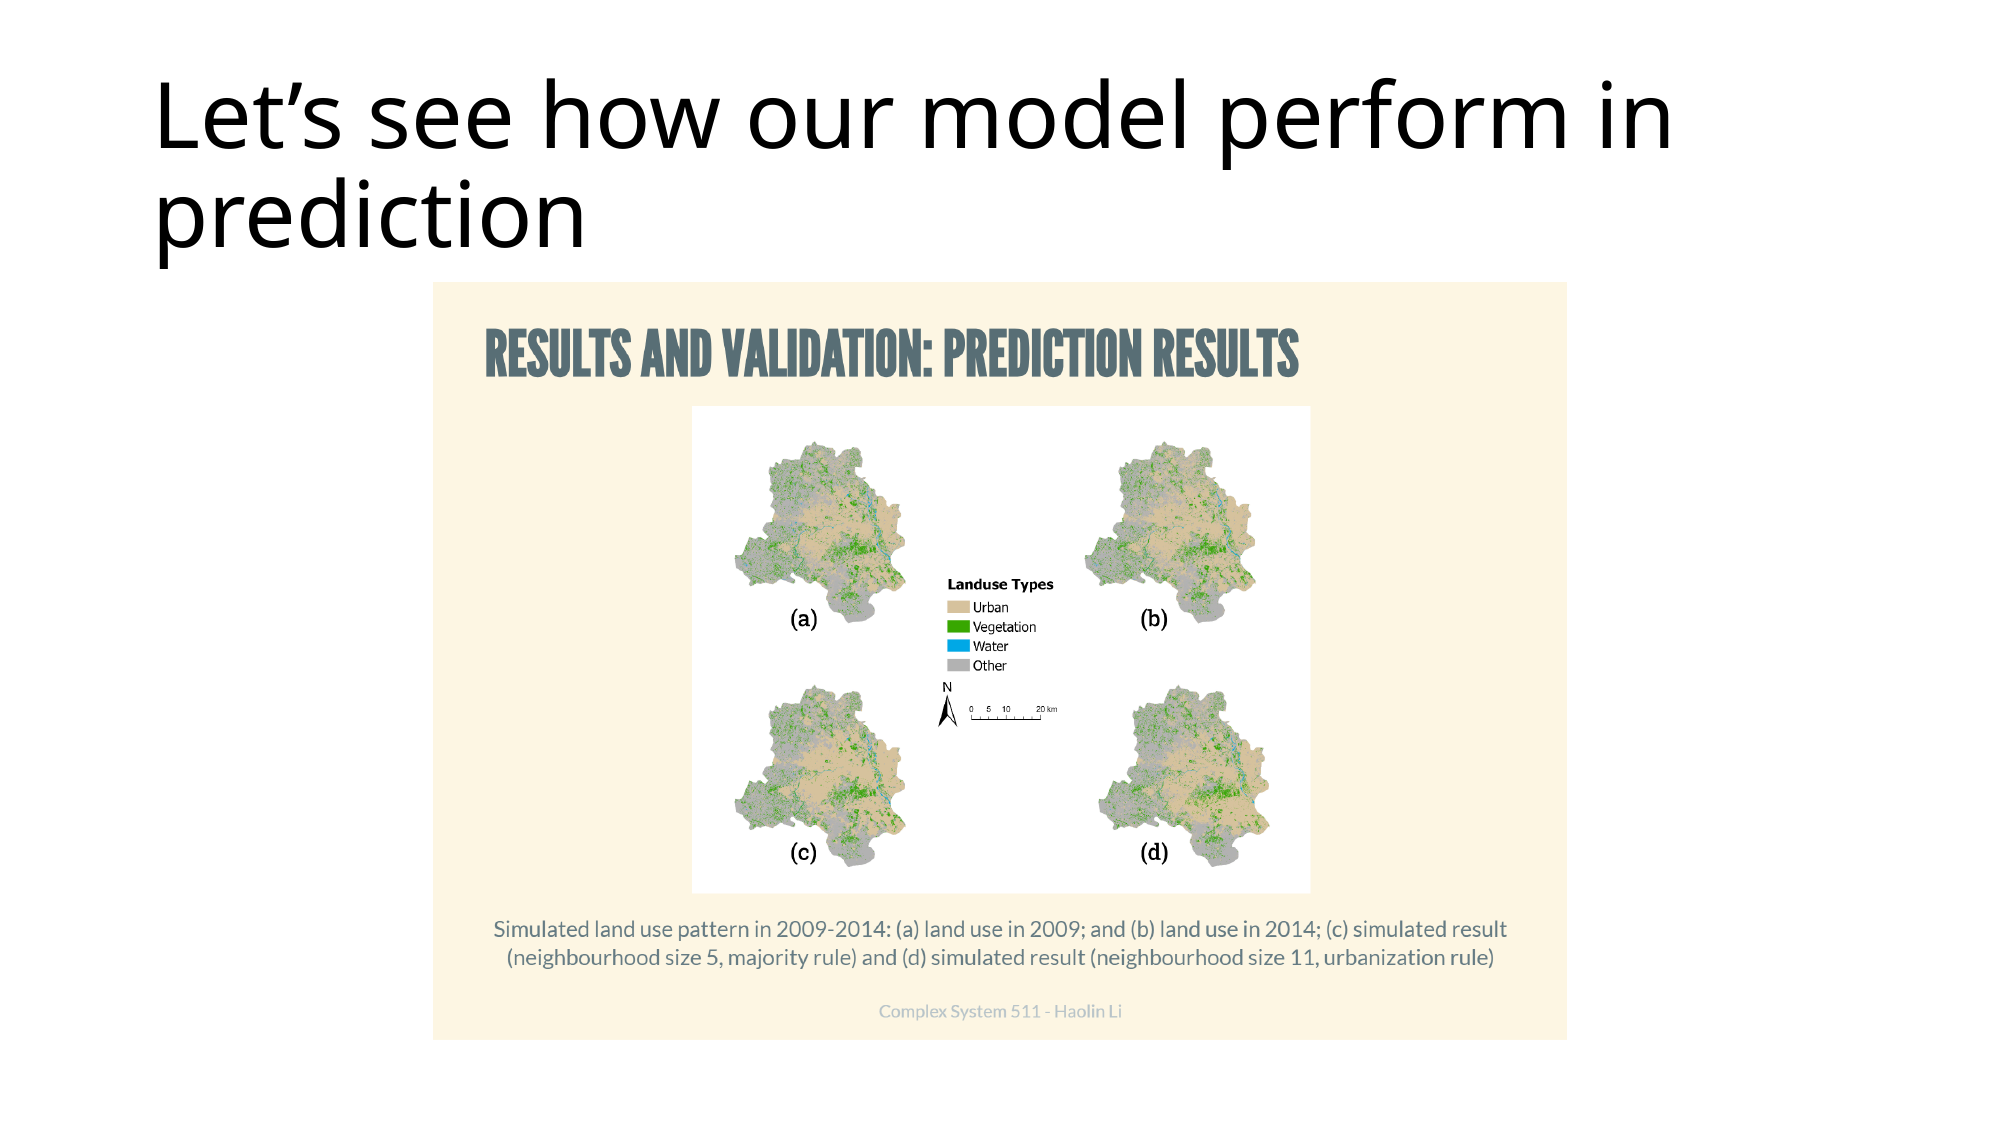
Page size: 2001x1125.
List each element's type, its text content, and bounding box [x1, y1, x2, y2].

picture [432, 282, 1568, 1040]
title Let’s see how our model perform in prediction [137, 59, 1863, 278]
